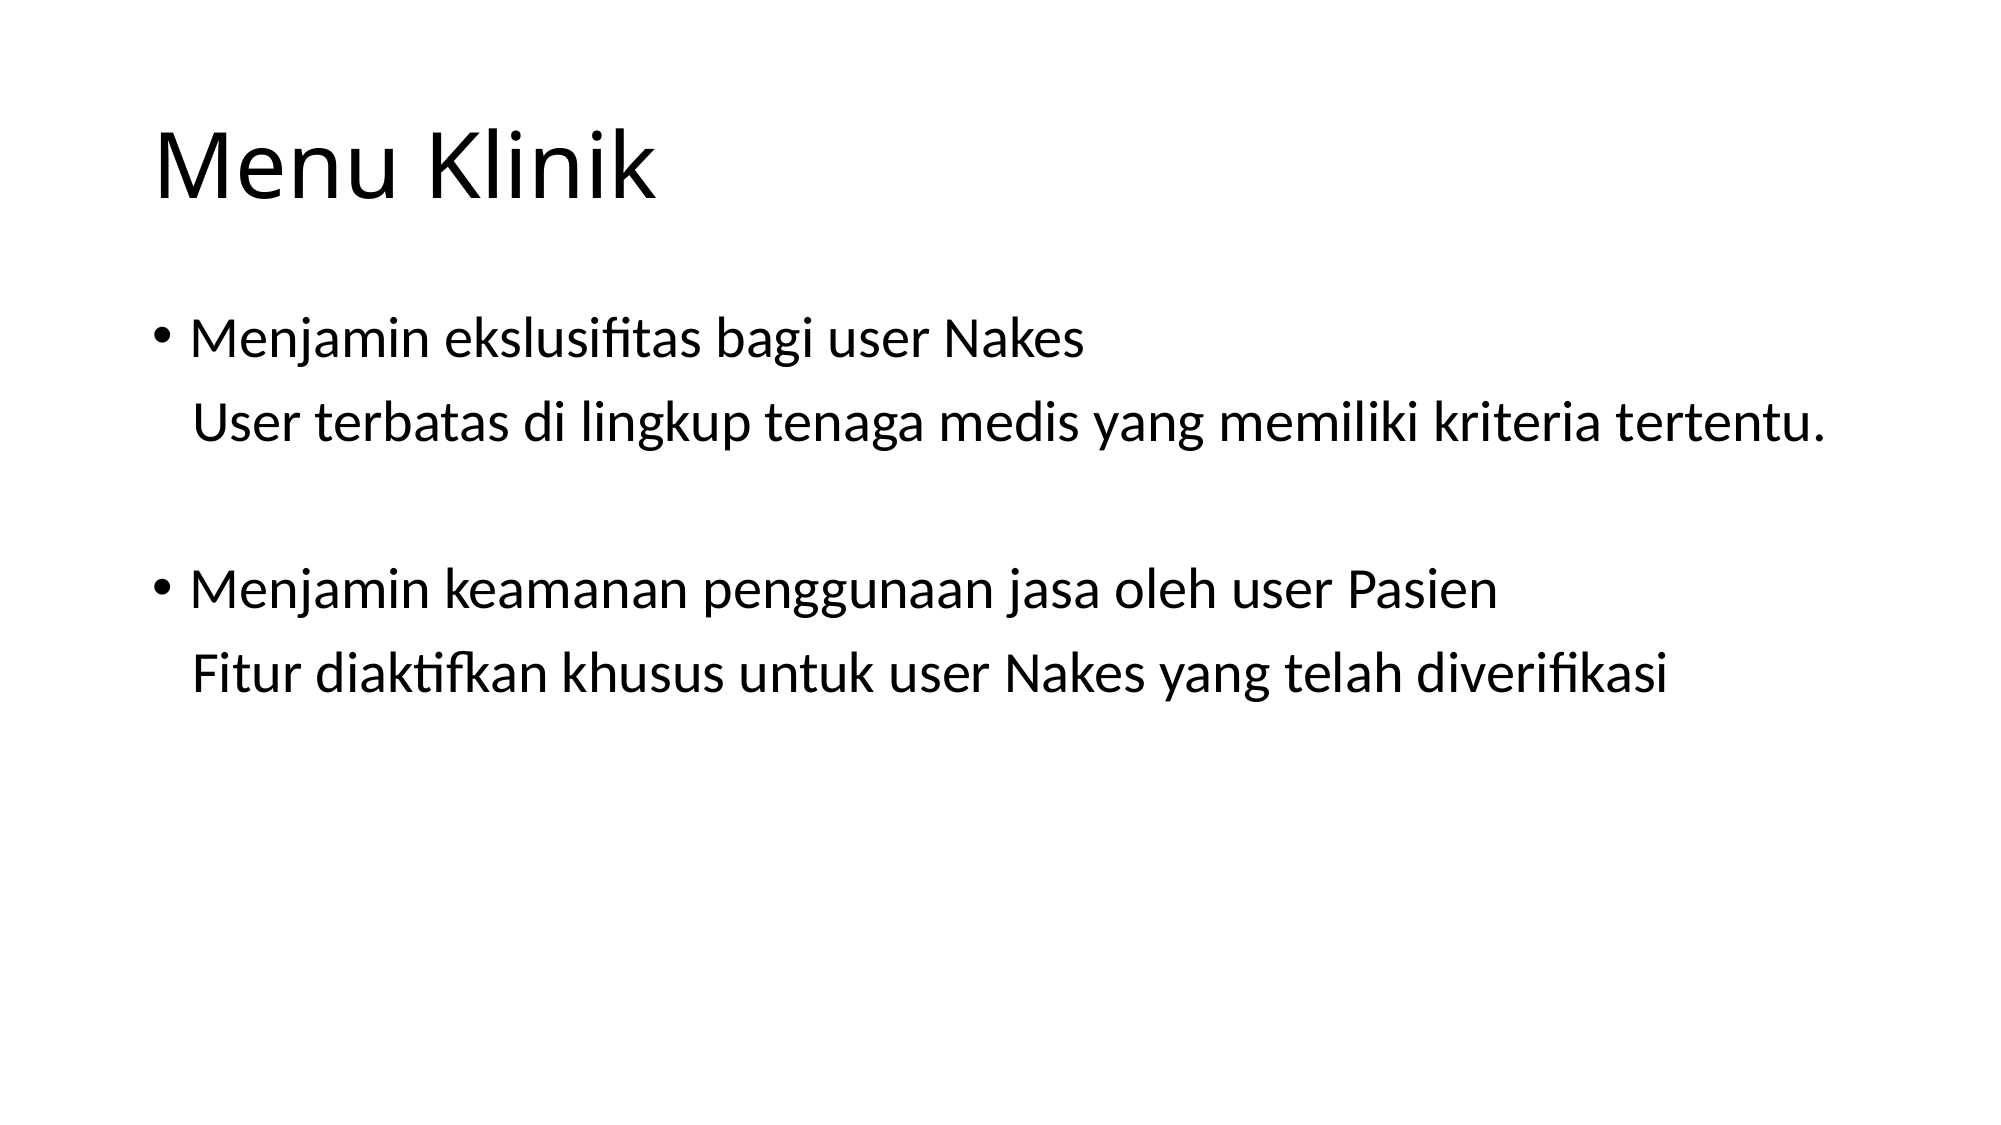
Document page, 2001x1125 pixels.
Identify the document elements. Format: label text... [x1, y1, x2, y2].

text_box [1430, 397, 1610, 442]
title Menu Klinik [137, 59, 1863, 278]
list Menjamin ekslusifitas bagi user Nakes User terbatas di lingkup tenaga medis yang memiliki kriteria tertentu. Menjamin keamanan penggunaan jasa oleh user Pasien Fitur diaktifkan khusus untuk user Nakes yang telah diverifikasi [137, 299, 1863, 1014]
